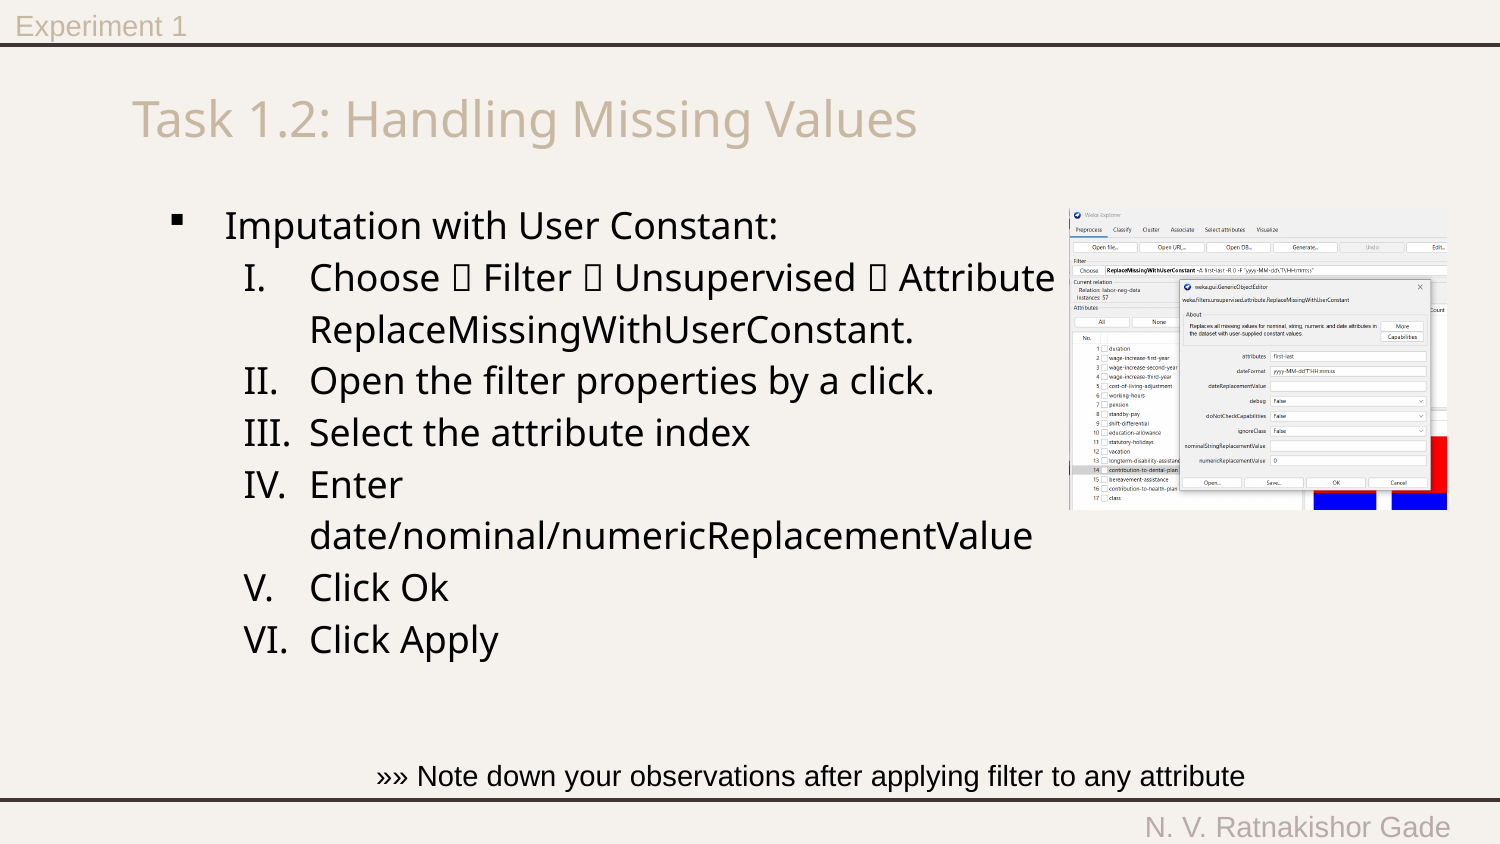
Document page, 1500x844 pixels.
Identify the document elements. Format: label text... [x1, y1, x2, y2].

title Task 1.2: Handling Missing Values [116, 72, 1070, 167]
picture [1069, 208, 1447, 510]
list Imputation with User Constant: Choose  Filter  Unsupervised  Attribute  ReplaceMissingWithUserConstant. Open the filter properties by a click. Select the attribute index Enter date/nominal/numericReplacementValue Click Ok Click Apply [78, 180, 1128, 722]
text_box Experiment 1 [0, 0, 203, 50]
text_box »» Note down your observations after applying filter to any attribute [361, 749, 1262, 800]
